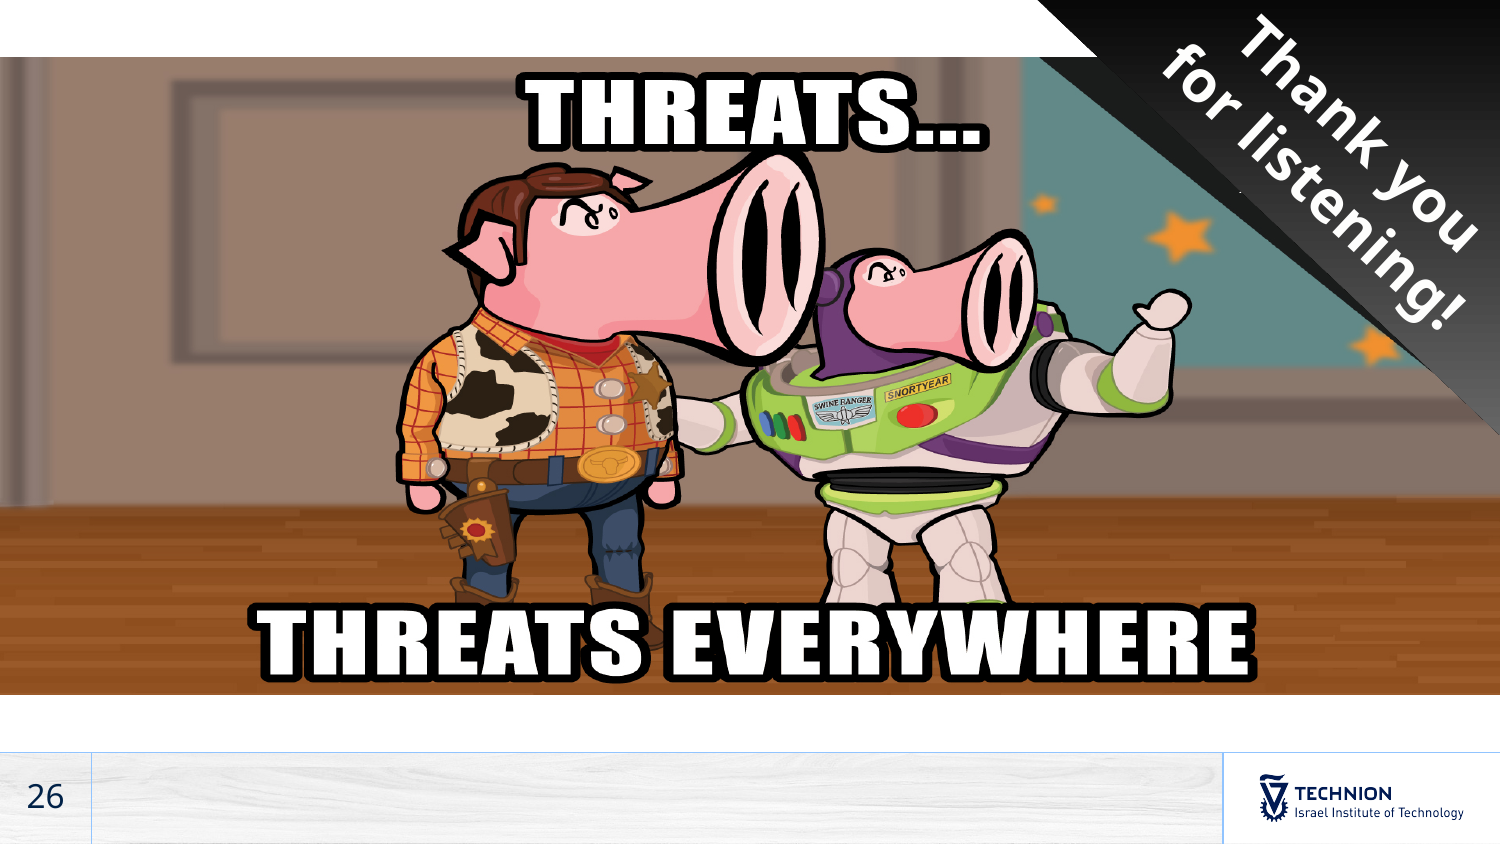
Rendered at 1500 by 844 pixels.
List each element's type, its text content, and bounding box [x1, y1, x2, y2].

picture [0, 0, 1500, 753]
slide_number 26 [0, 760, 93, 844]
